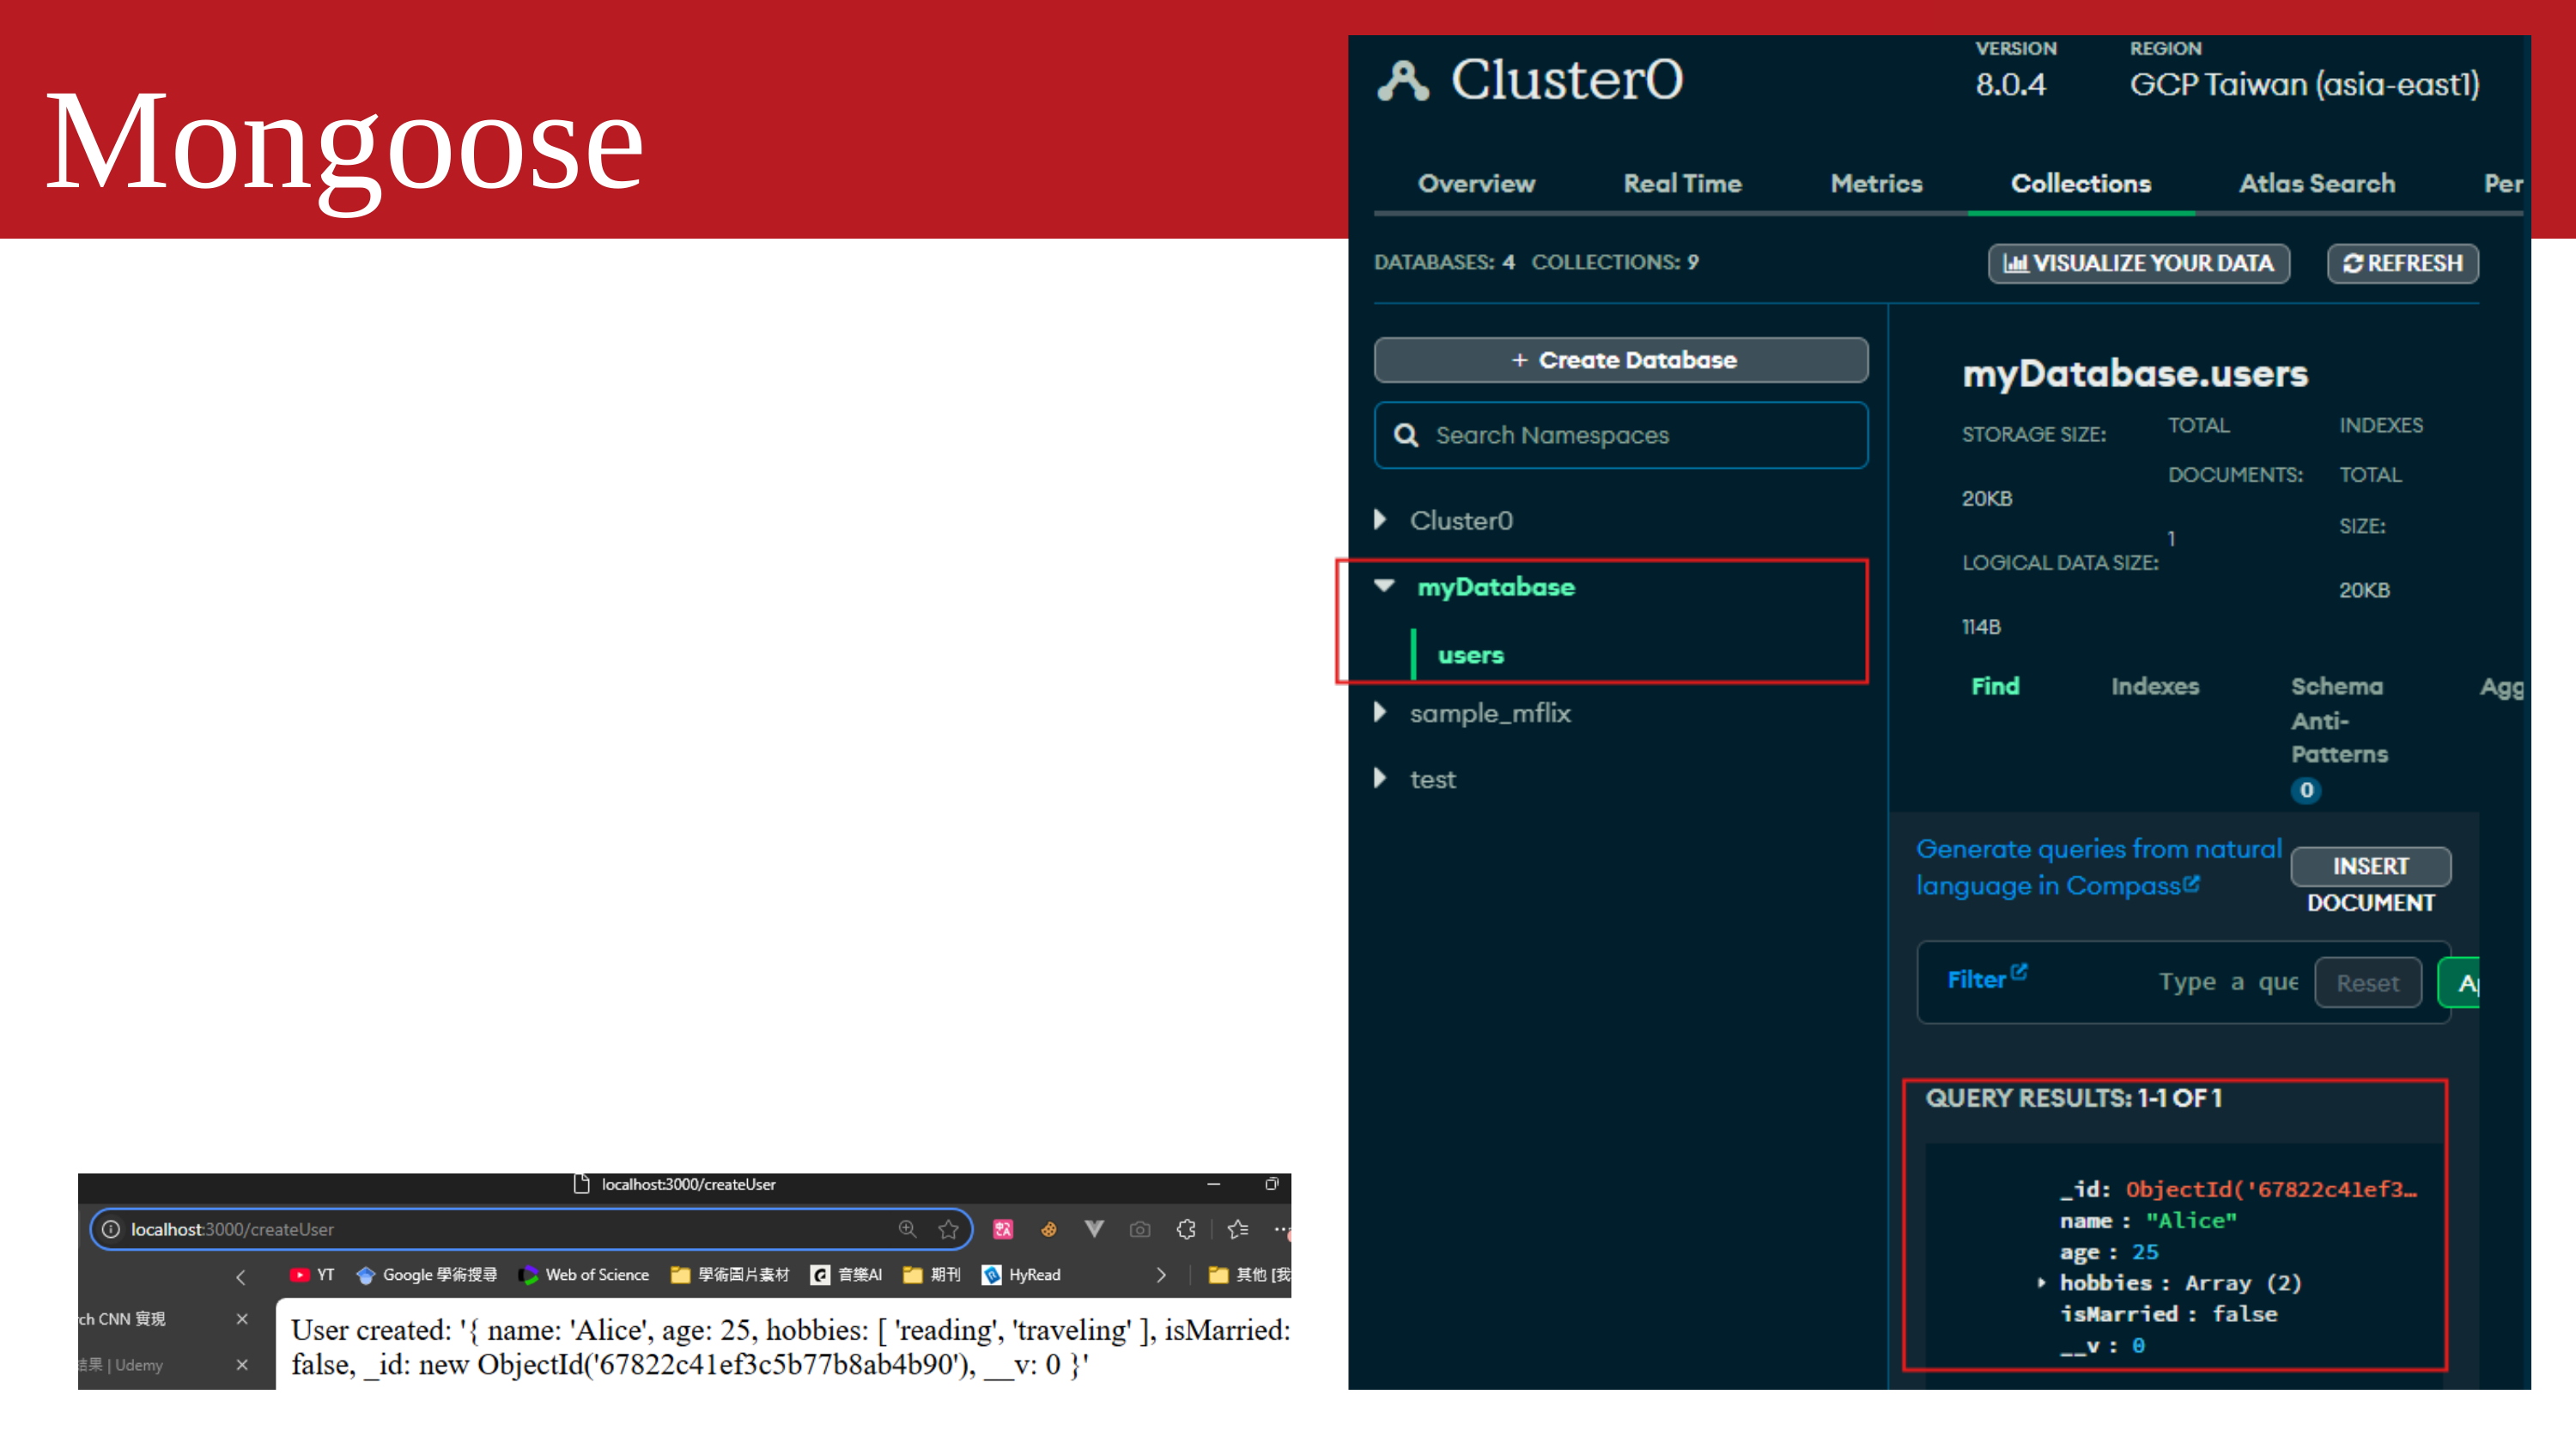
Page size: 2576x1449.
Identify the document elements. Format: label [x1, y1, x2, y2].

picture [1334, 35, 2524, 1390]
picture [78, 1173, 1292, 1390]
text_box [0, 0, 2576, 239]
